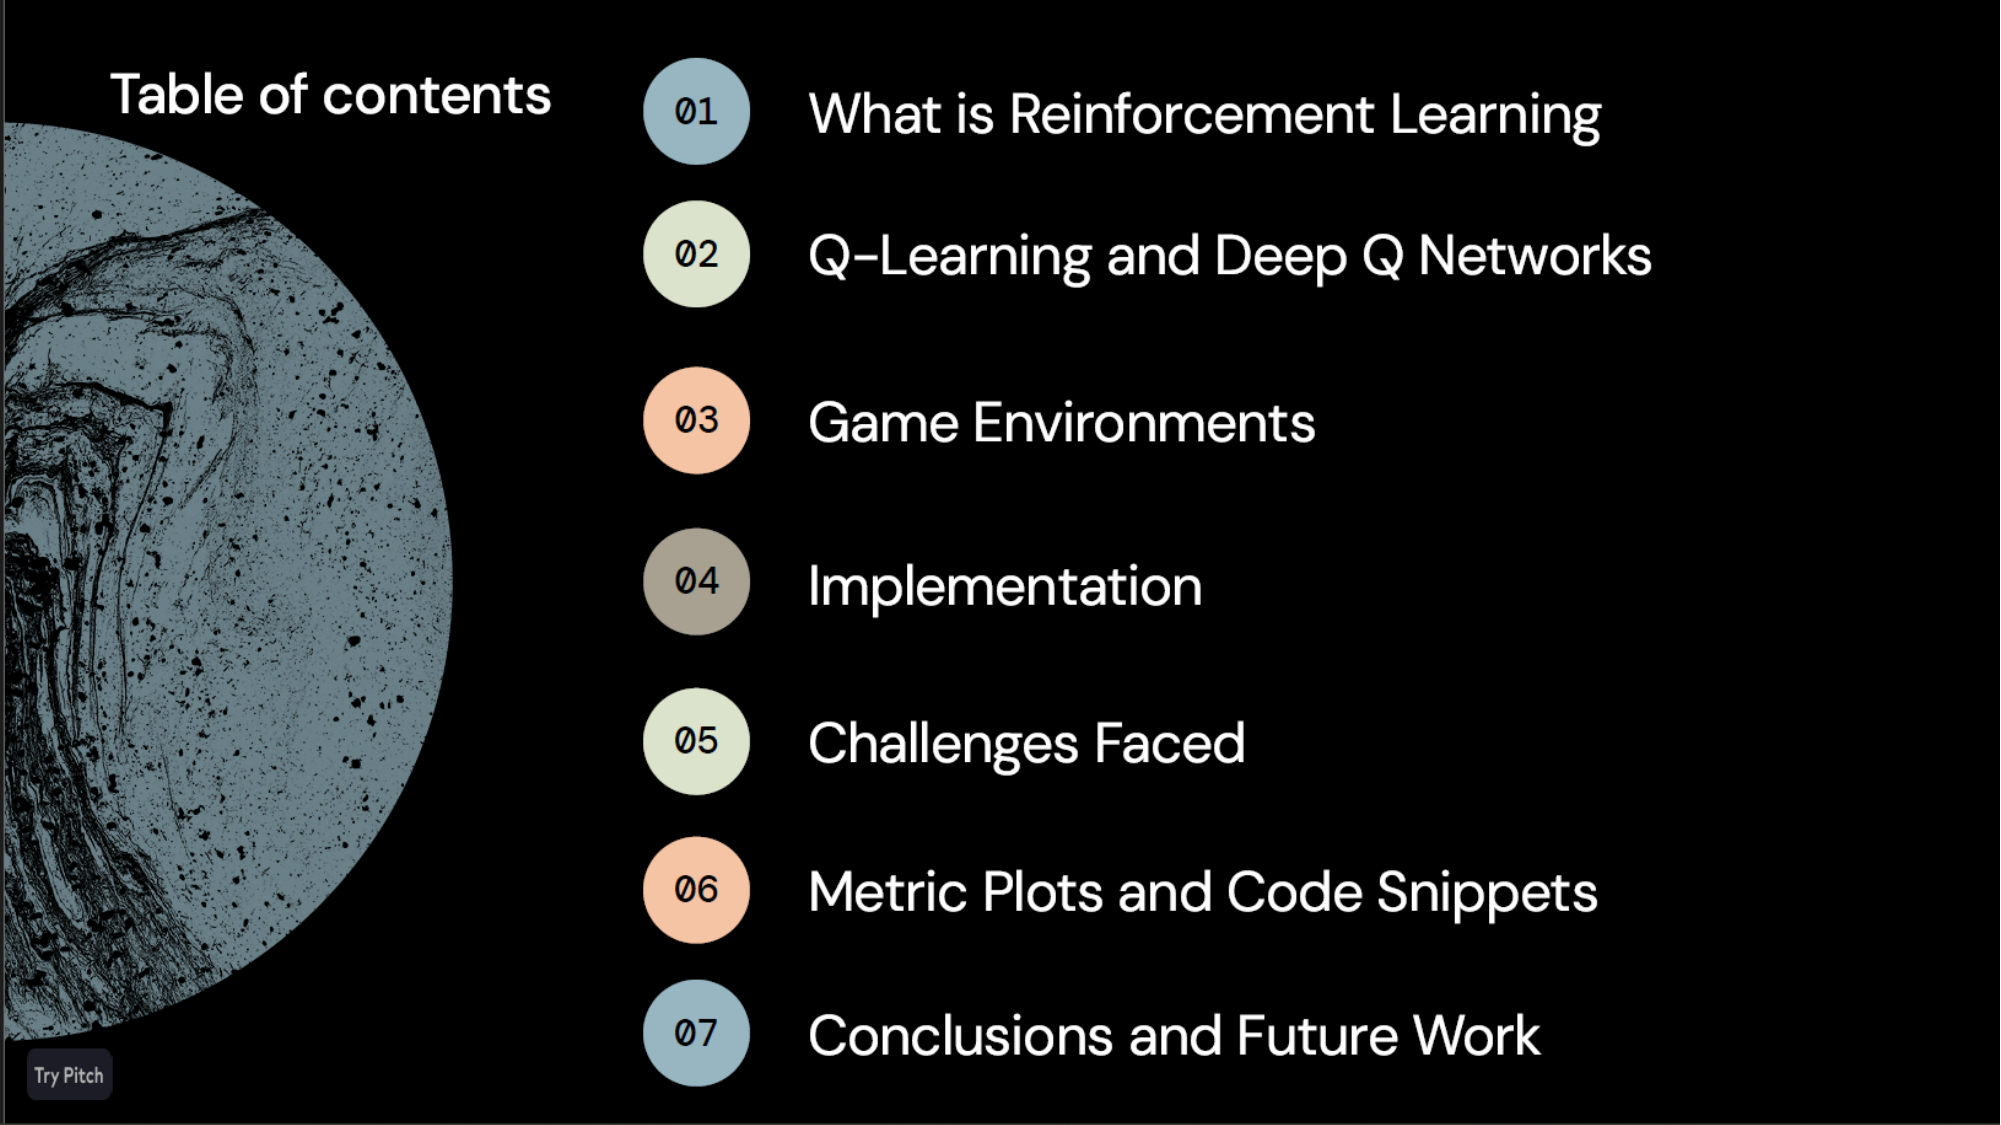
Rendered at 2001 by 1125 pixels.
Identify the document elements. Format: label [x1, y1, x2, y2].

list [0, 0, 2000, 1125]
